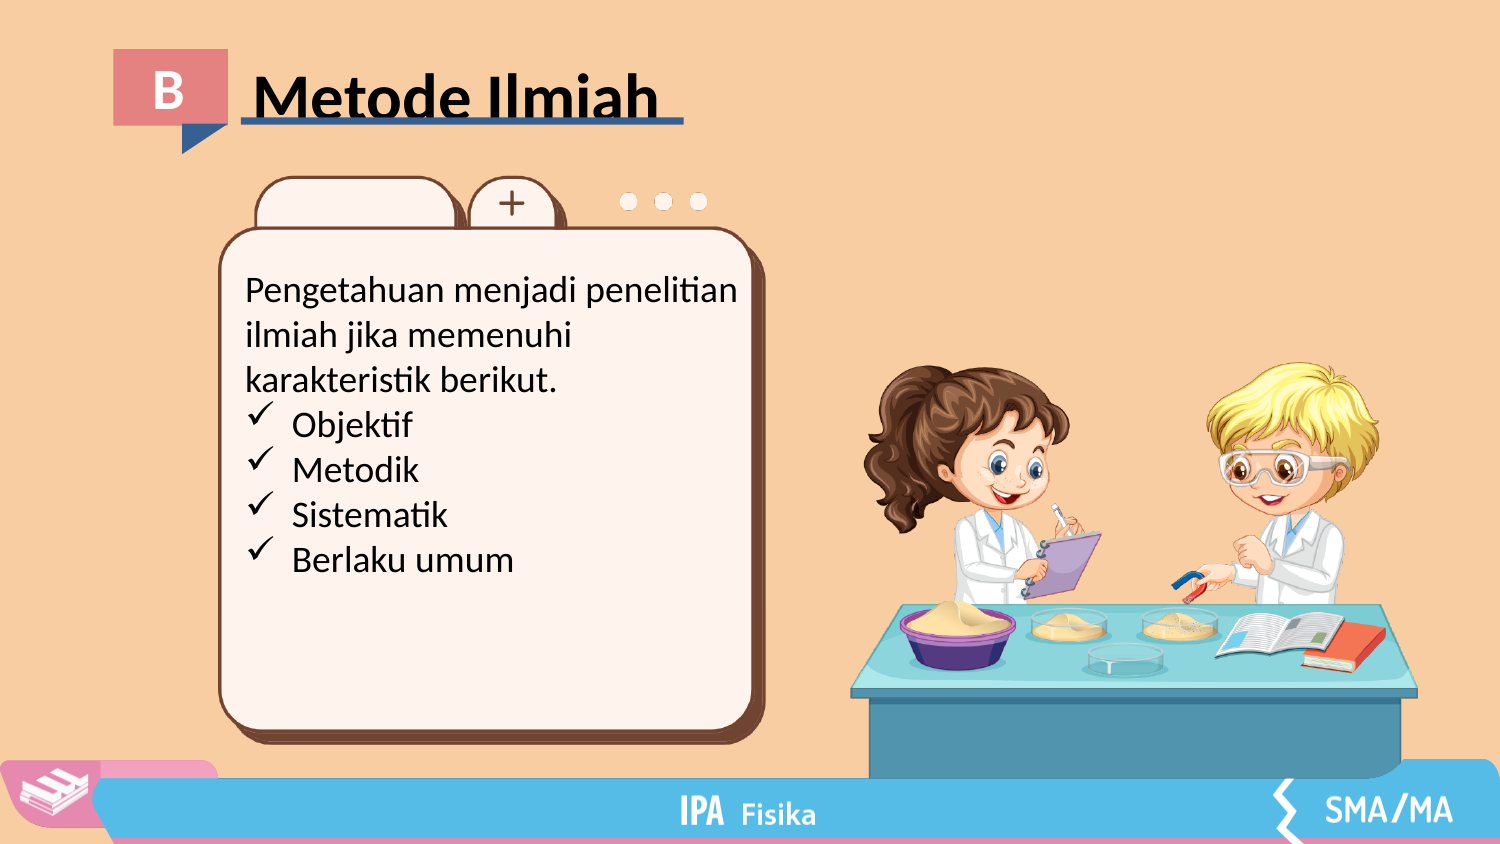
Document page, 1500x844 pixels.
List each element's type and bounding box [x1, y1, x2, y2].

text_box [113, 23, 1487, 155]
picture [0, 155, 1500, 844]
